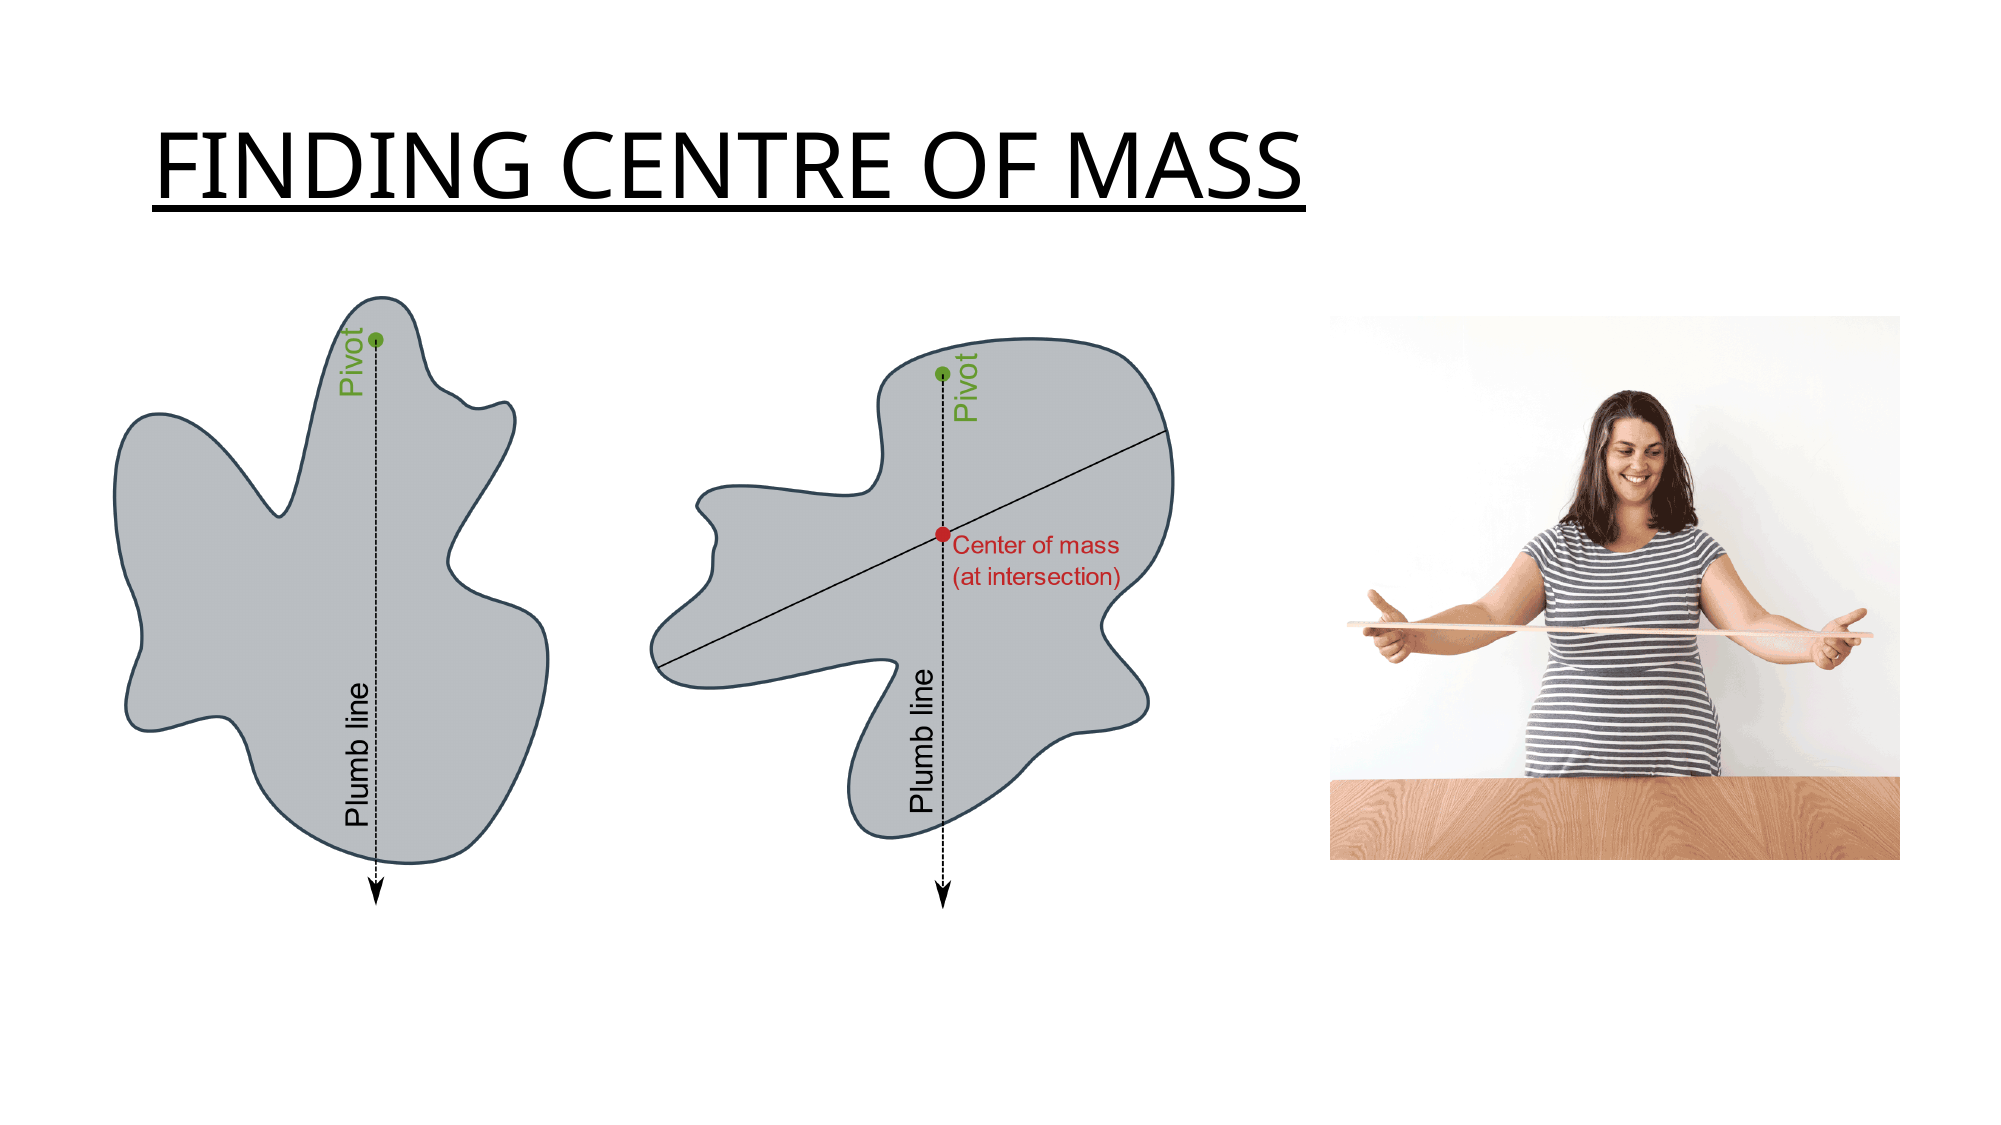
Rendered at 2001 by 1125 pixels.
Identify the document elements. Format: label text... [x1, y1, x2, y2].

picture [1330, 316, 1900, 860]
title FINDING CENTRE OF MASS [137, 59, 1863, 278]
picture [111, 296, 1175, 909]
